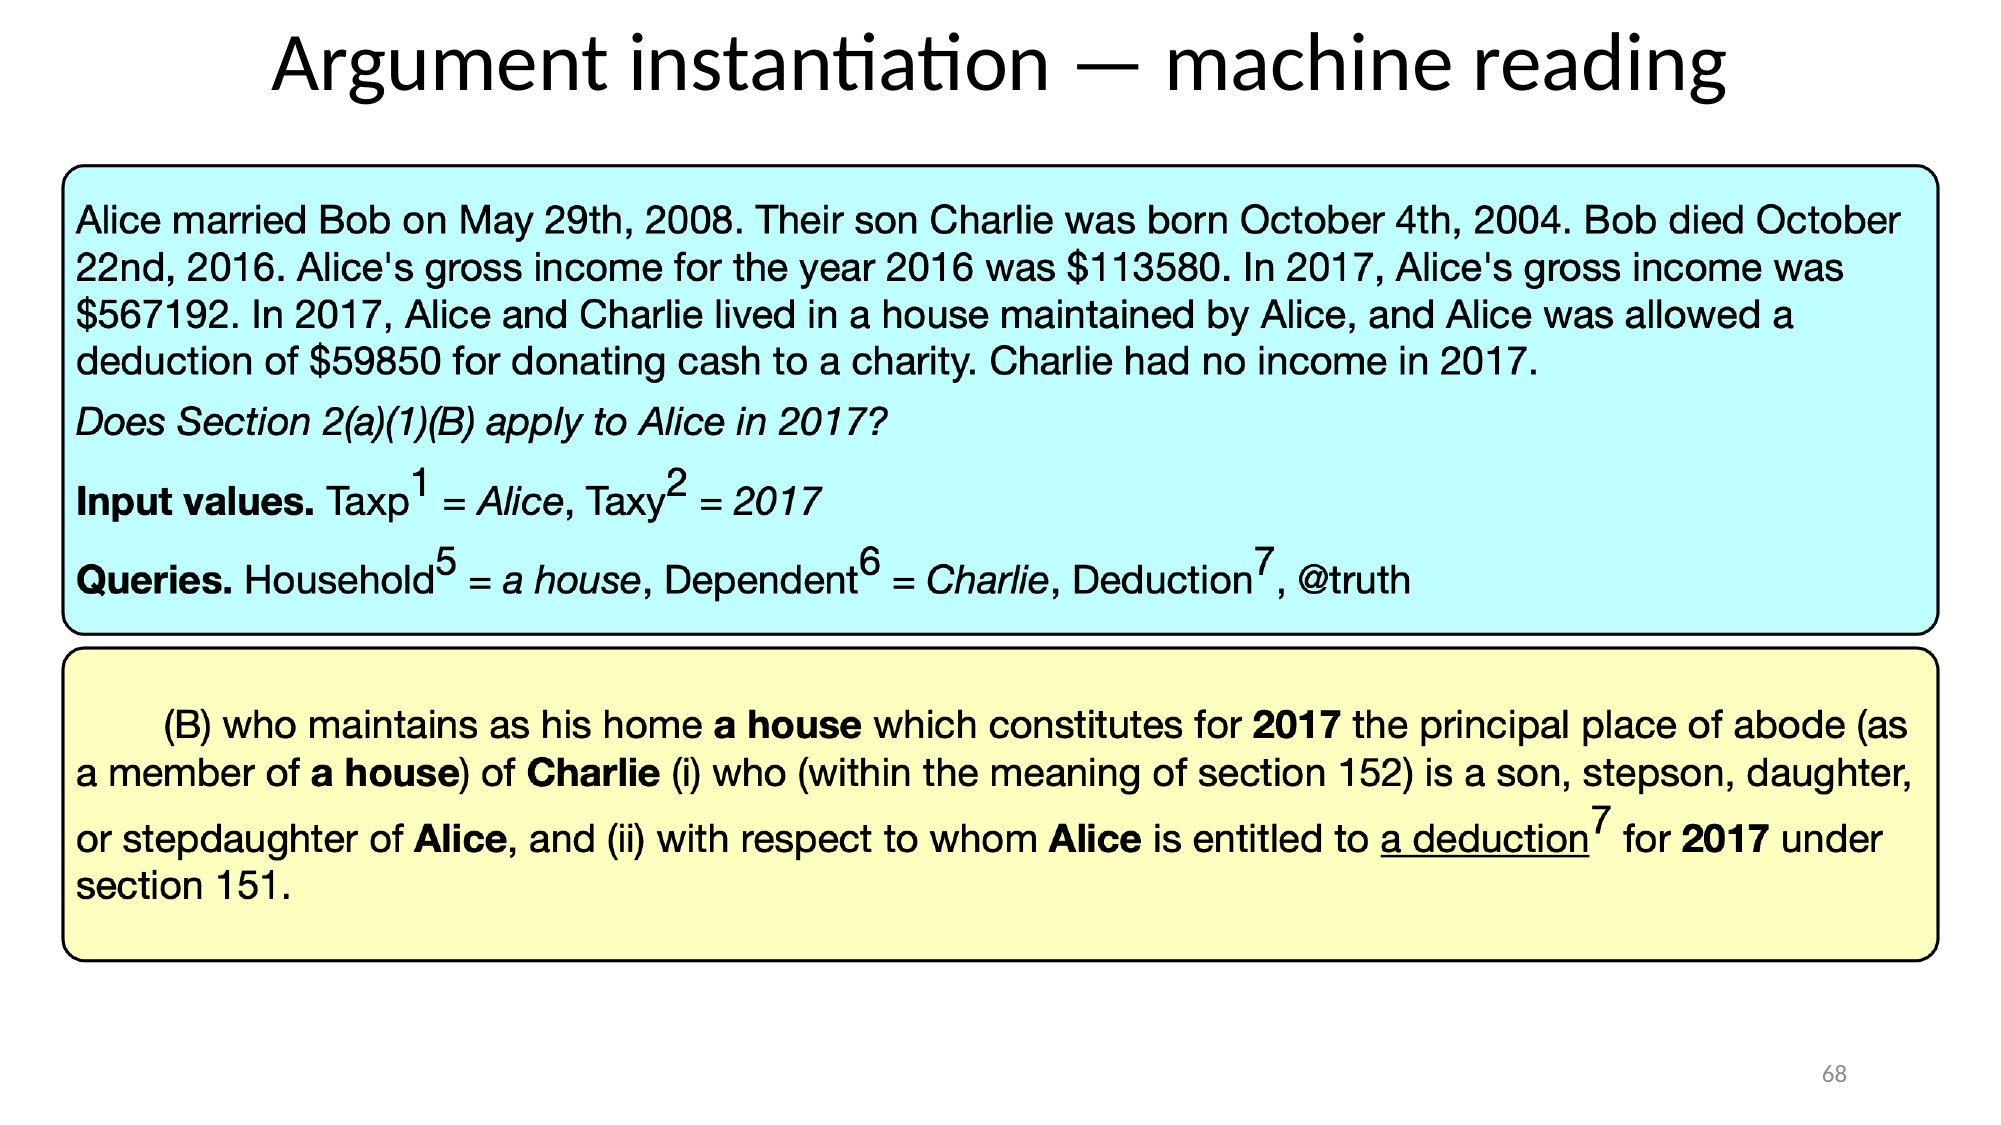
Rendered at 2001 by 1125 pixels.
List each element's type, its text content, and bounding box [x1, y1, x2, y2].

text_box Argument instantiation — machine reading [50, 0, 1950, 115]
picture [49, 152, 1950, 973]
slide_number 68 [1412, 1042, 1863, 1103]
